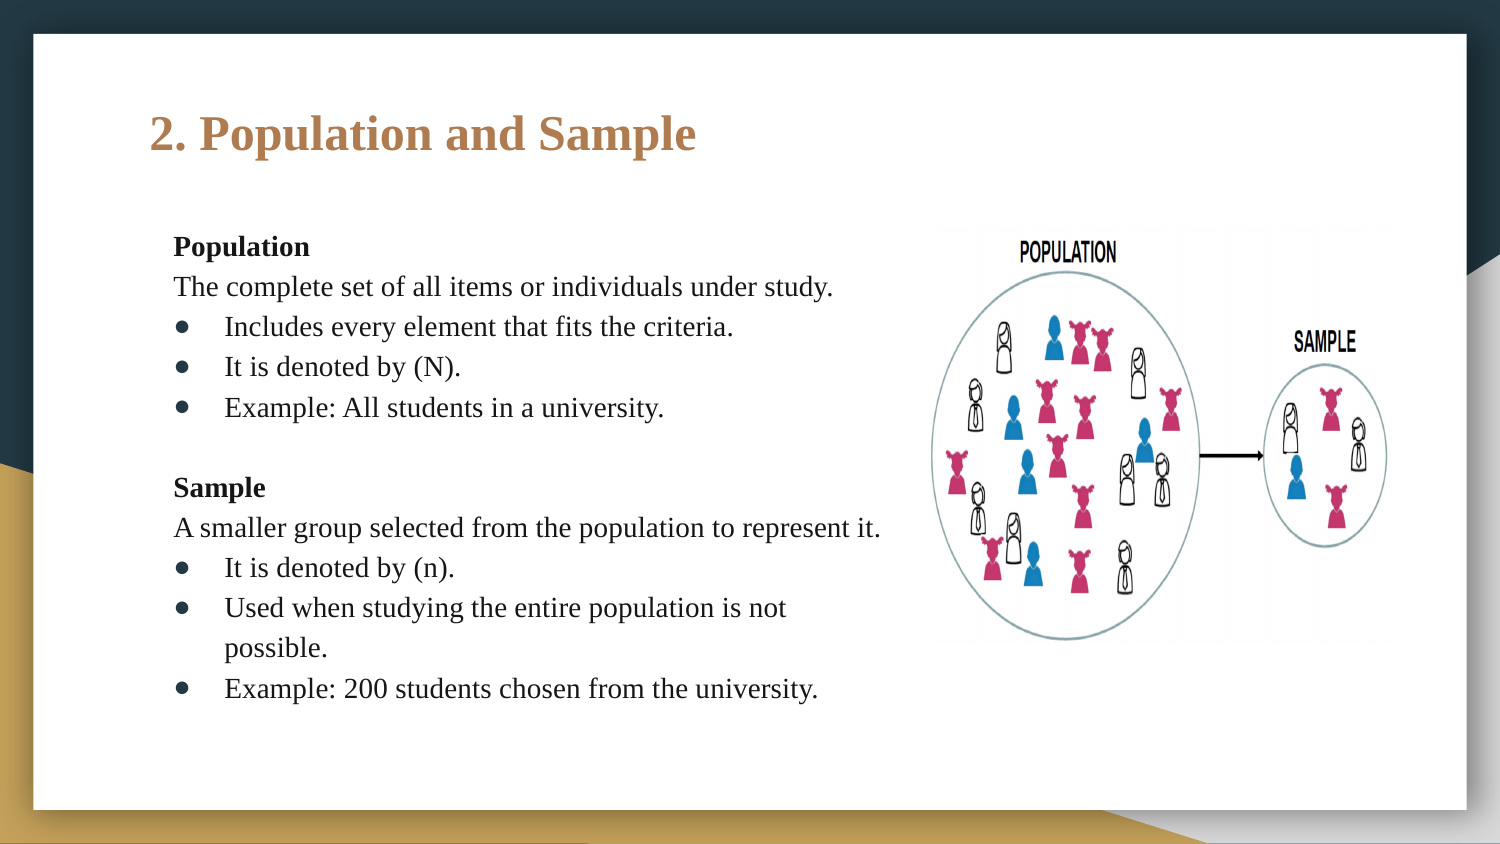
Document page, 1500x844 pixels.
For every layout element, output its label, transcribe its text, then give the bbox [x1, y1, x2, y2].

picture [931, 226, 1396, 646]
list Population The complete set of all items or individuals under study. Includes every element that fits the criteria. It is denoted by (N). Example: All students in a university. Sample A smaller group selected from the population to represent it. It is denoted by (n). Used when studying the entire population is not possible. Example: 200 students chosen from the university. [134, 207, 902, 729]
title 2. Population and Sample [134, 85, 1366, 227]
